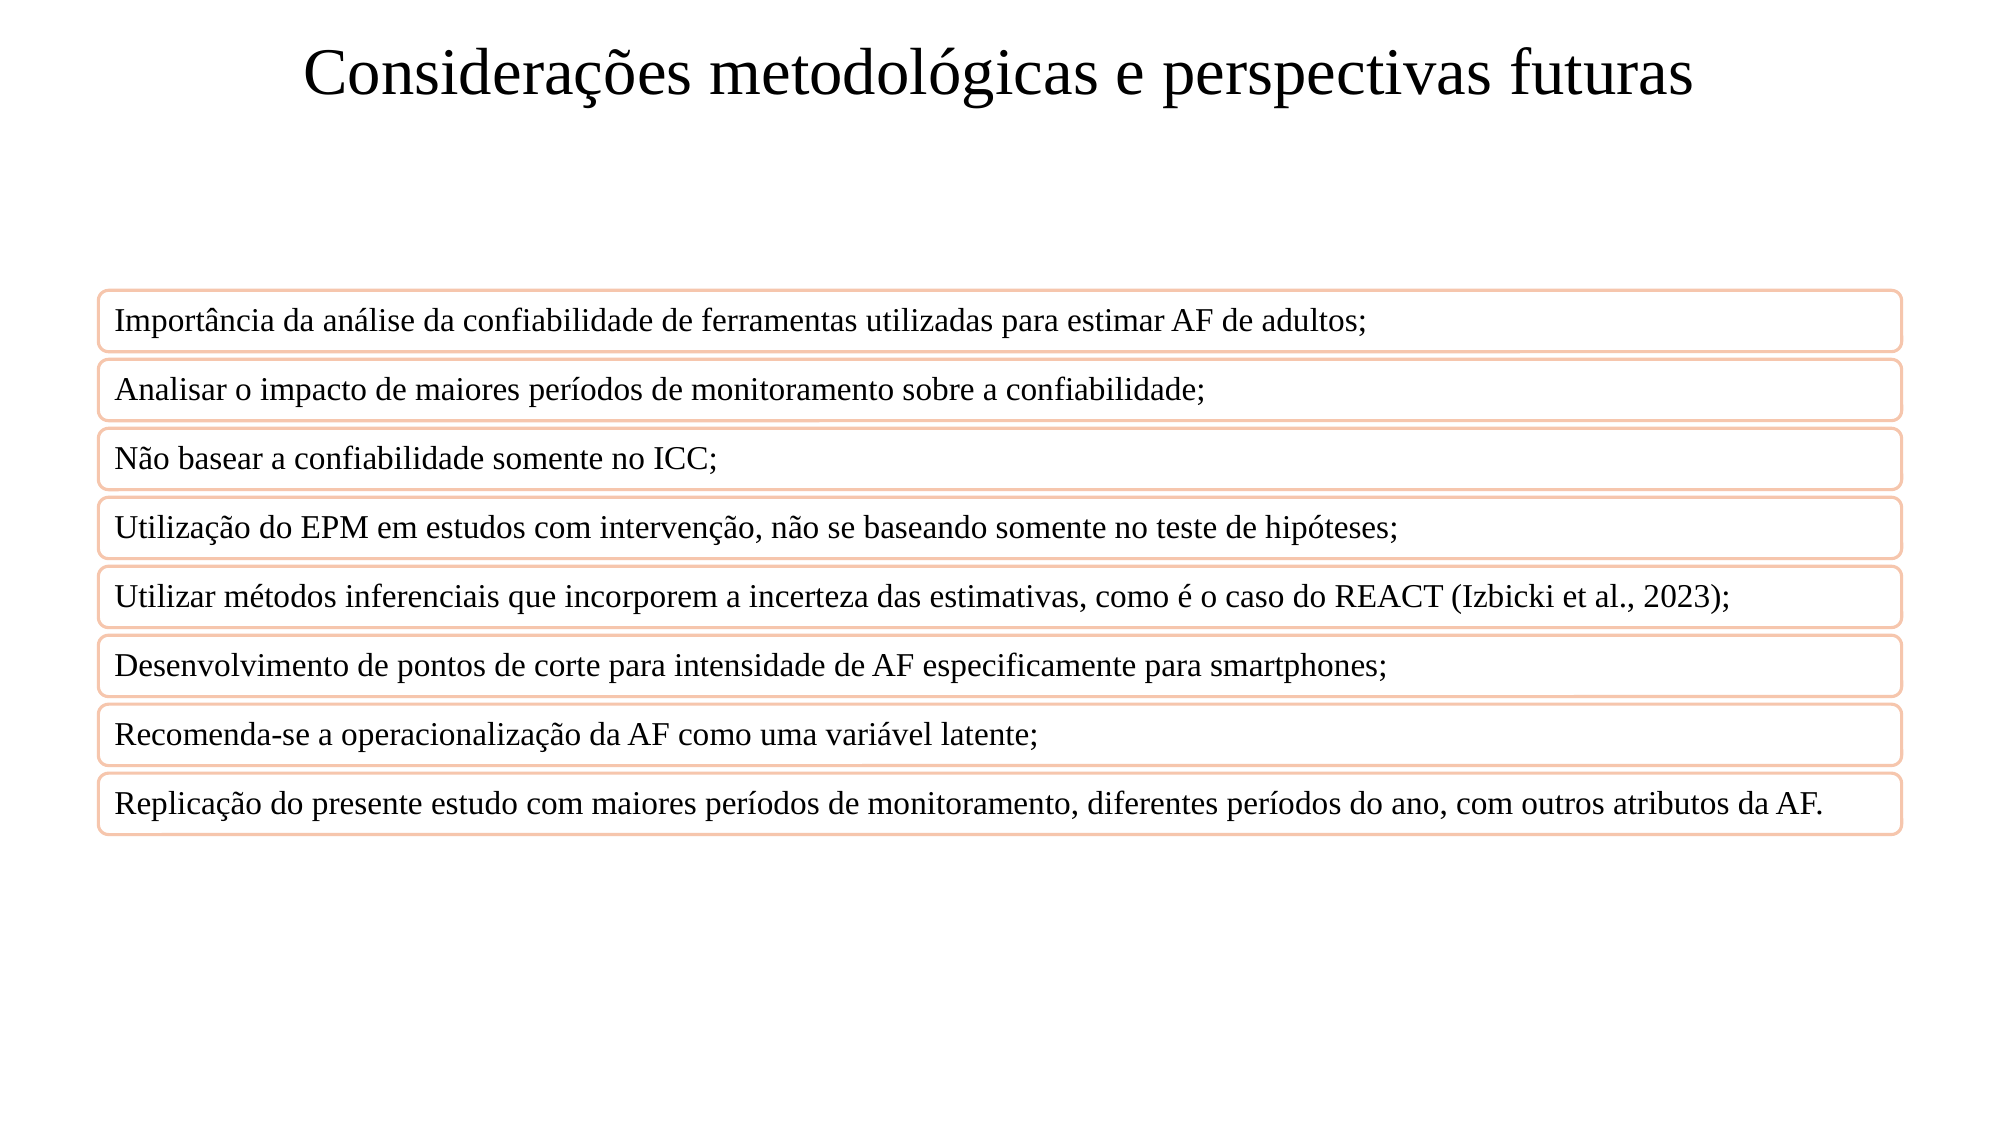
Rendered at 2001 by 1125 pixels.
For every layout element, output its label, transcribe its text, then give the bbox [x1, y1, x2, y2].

text_box Considerações metodológicas e perspectivas futuras [0, 28, 2000, 118]
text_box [97, 257, 1903, 868]
